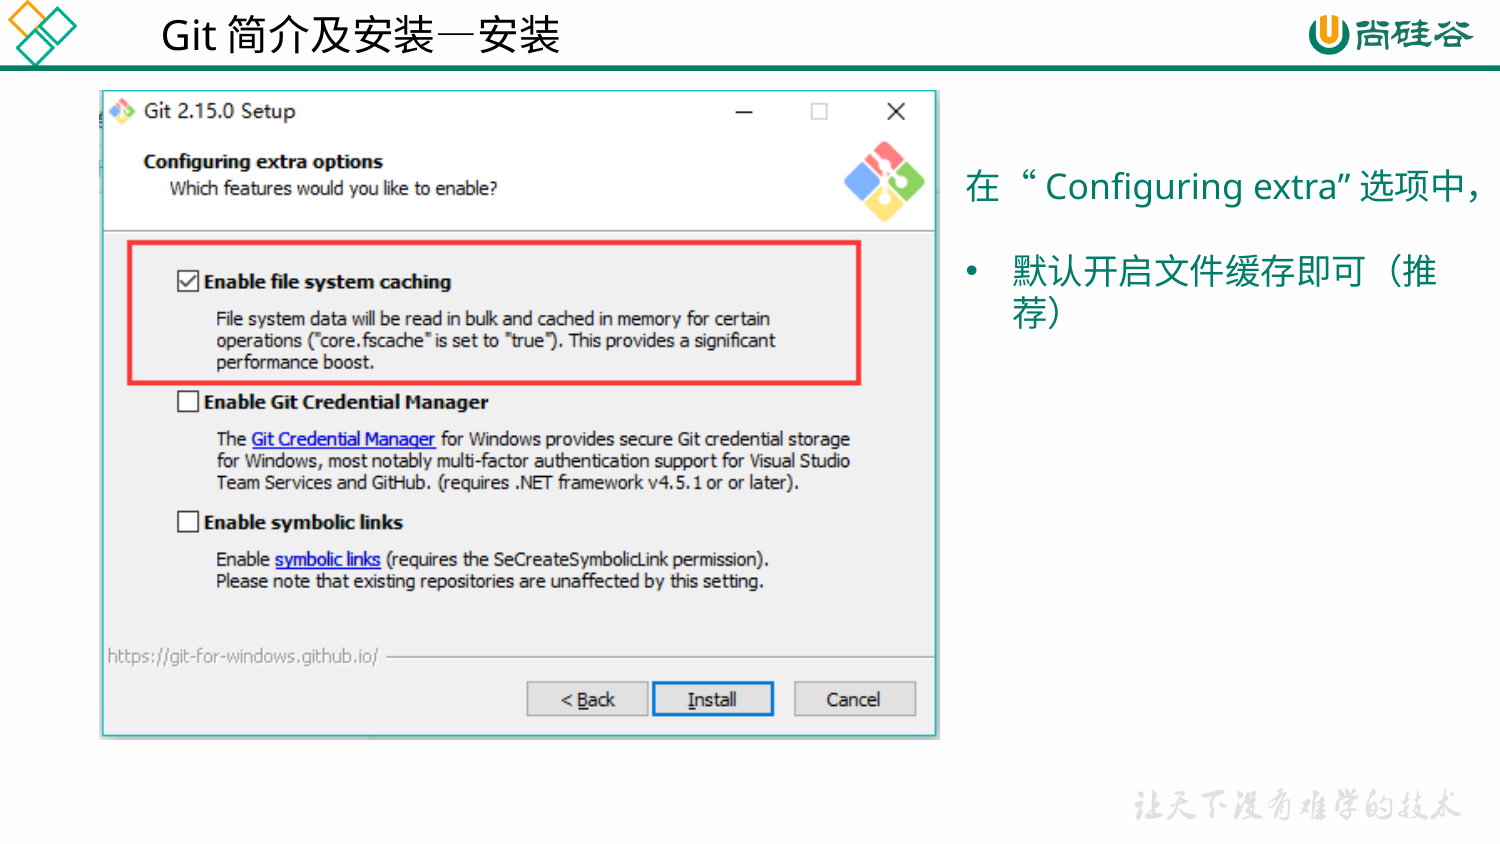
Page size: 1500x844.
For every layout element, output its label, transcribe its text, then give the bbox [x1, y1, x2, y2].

picture [0, 0, 1500, 844]
text_box 在“Configuring extra”选项中， 默认开启文件缓存即可（推荐） [959, 160, 1481, 337]
text_box Git简介及安装—安装 [145, 0, 780, 66]
